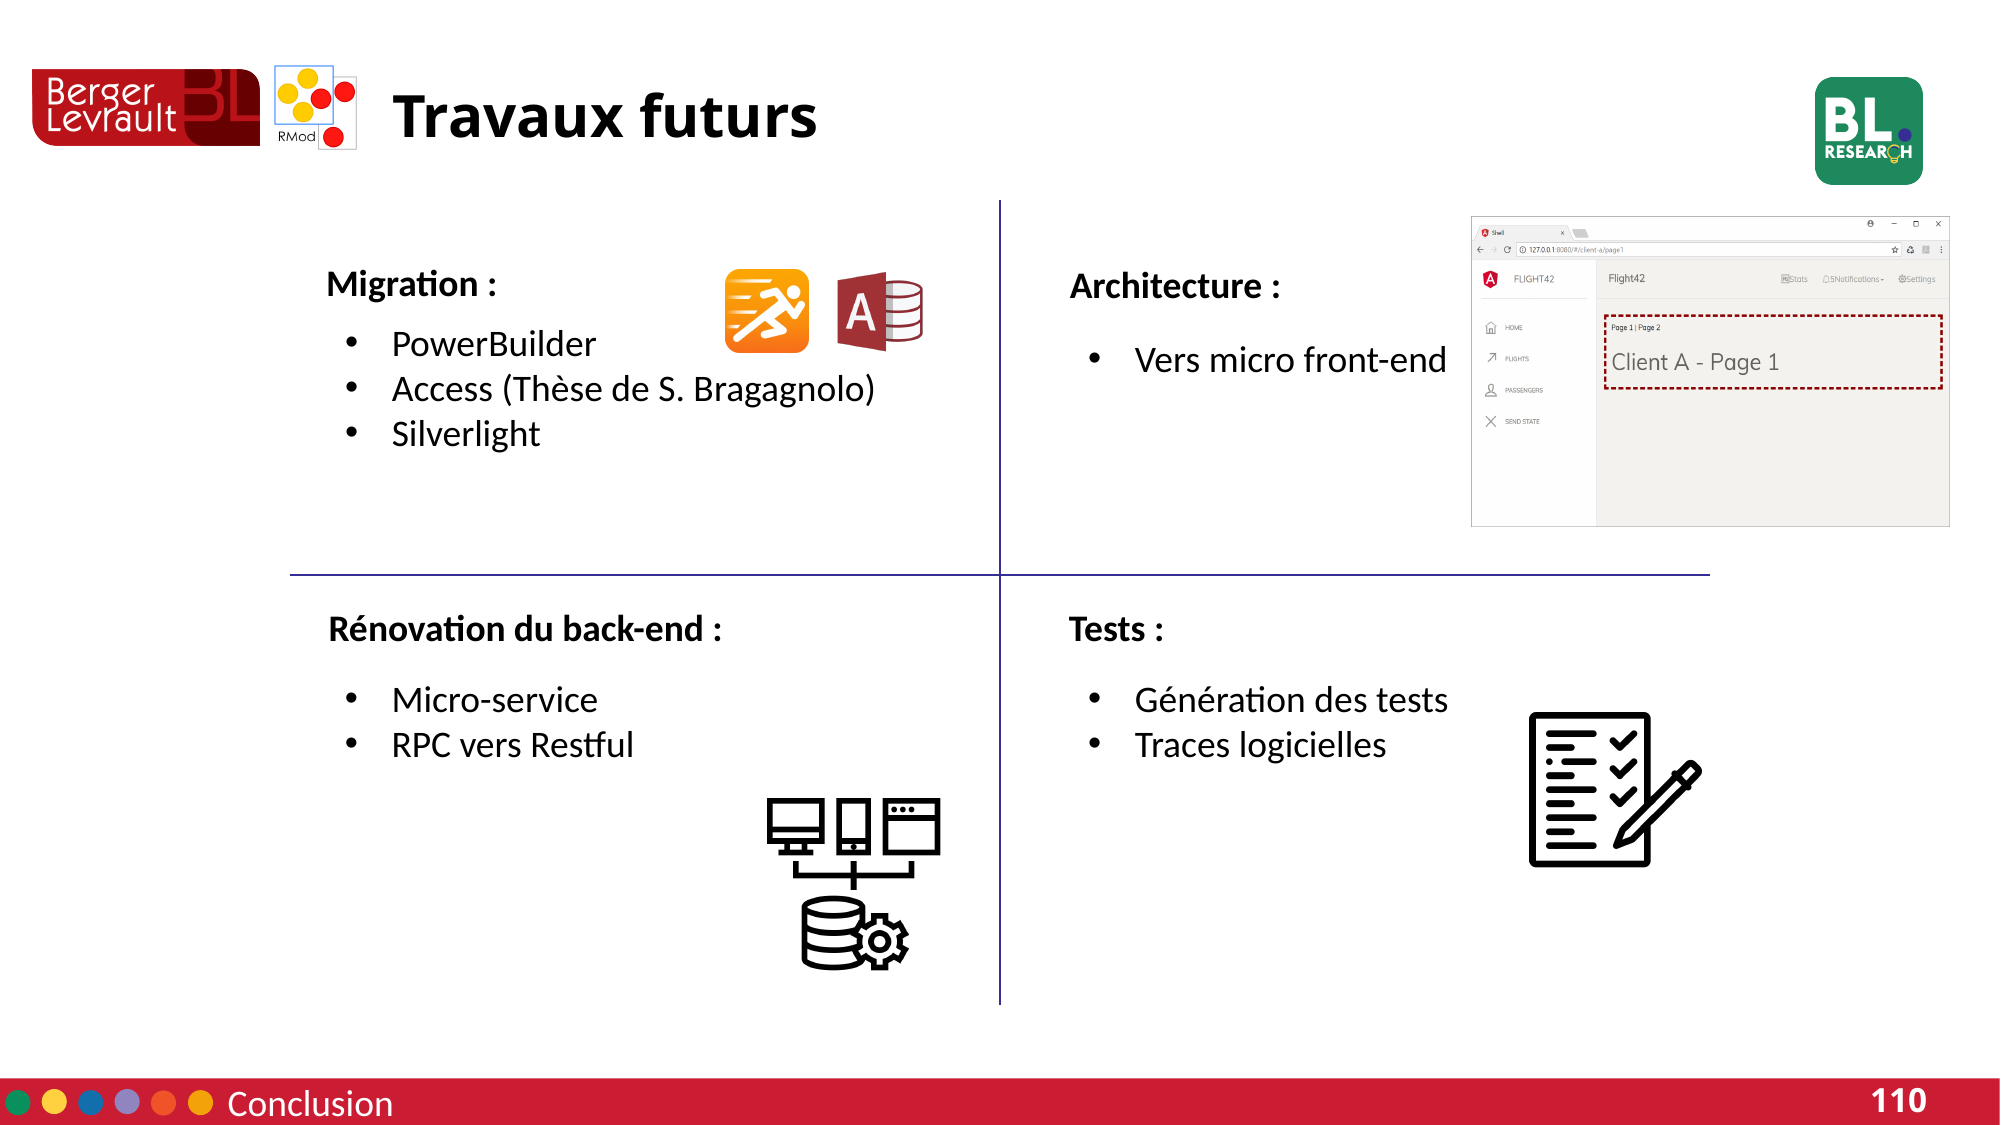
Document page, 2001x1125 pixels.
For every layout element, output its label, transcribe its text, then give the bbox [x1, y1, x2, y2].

picture [761, 792, 946, 976]
text_box [186, 1089, 213, 1117]
text_box Génération des tests Traces logicielles [1073, 667, 1513, 772]
text_box Tests : [1054, 596, 1180, 656]
text_box PowerBuilder Access (Thèse de S. Bragagnolo) Silverlight [329, 311, 915, 462]
picture [725, 269, 809, 353]
text_box Migration : [311, 251, 513, 312]
text_box [149, 1089, 178, 1117]
text_box Vers micro front-end [1073, 327, 1471, 388]
text_box [113, 1087, 141, 1116]
picture [268, 60, 363, 155]
slide_number 110 [1832, 1078, 1965, 1125]
text_box [41, 1088, 67, 1115]
text_box Rénovation du back-end : [313, 596, 738, 656]
picture [1471, 216, 1950, 527]
text_box [4, 1089, 32, 1117]
picture [32, 69, 260, 146]
picture [1815, 77, 1923, 185]
text_box Conclusion [213, 1071, 495, 1125]
text_box Micro-service RPC vers Restful [330, 667, 969, 772]
picture [1529, 703, 1702, 876]
text_box [77, 1089, 105, 1117]
title Travaux futurs [377, 79, 1815, 183]
text_box Architecture : [1055, 253, 1297, 314]
picture [833, 265, 927, 358]
